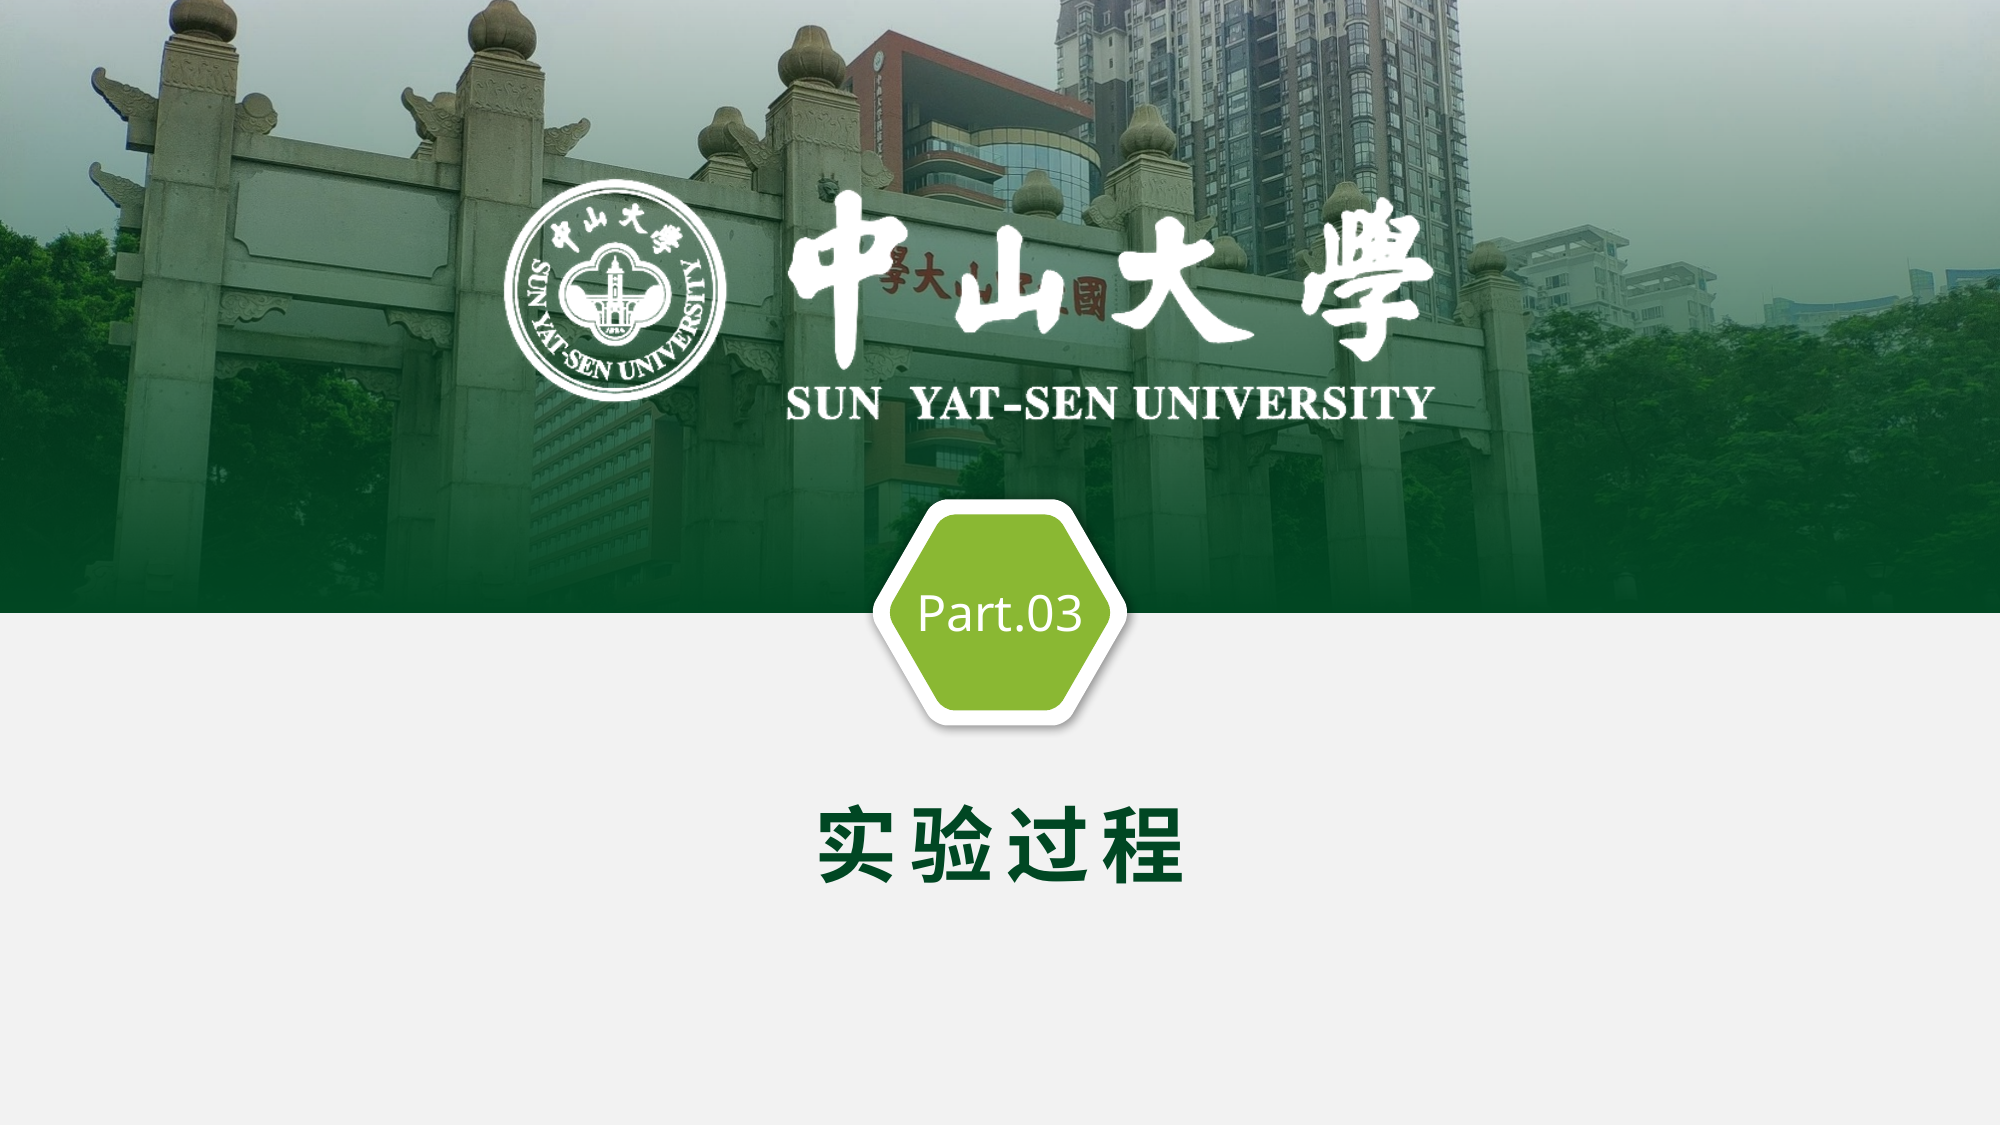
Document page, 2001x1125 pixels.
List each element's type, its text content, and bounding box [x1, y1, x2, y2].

picture [0, 0, 2000, 613]
text_box 实验过程 [545, 785, 1455, 901]
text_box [872, 500, 1127, 726]
